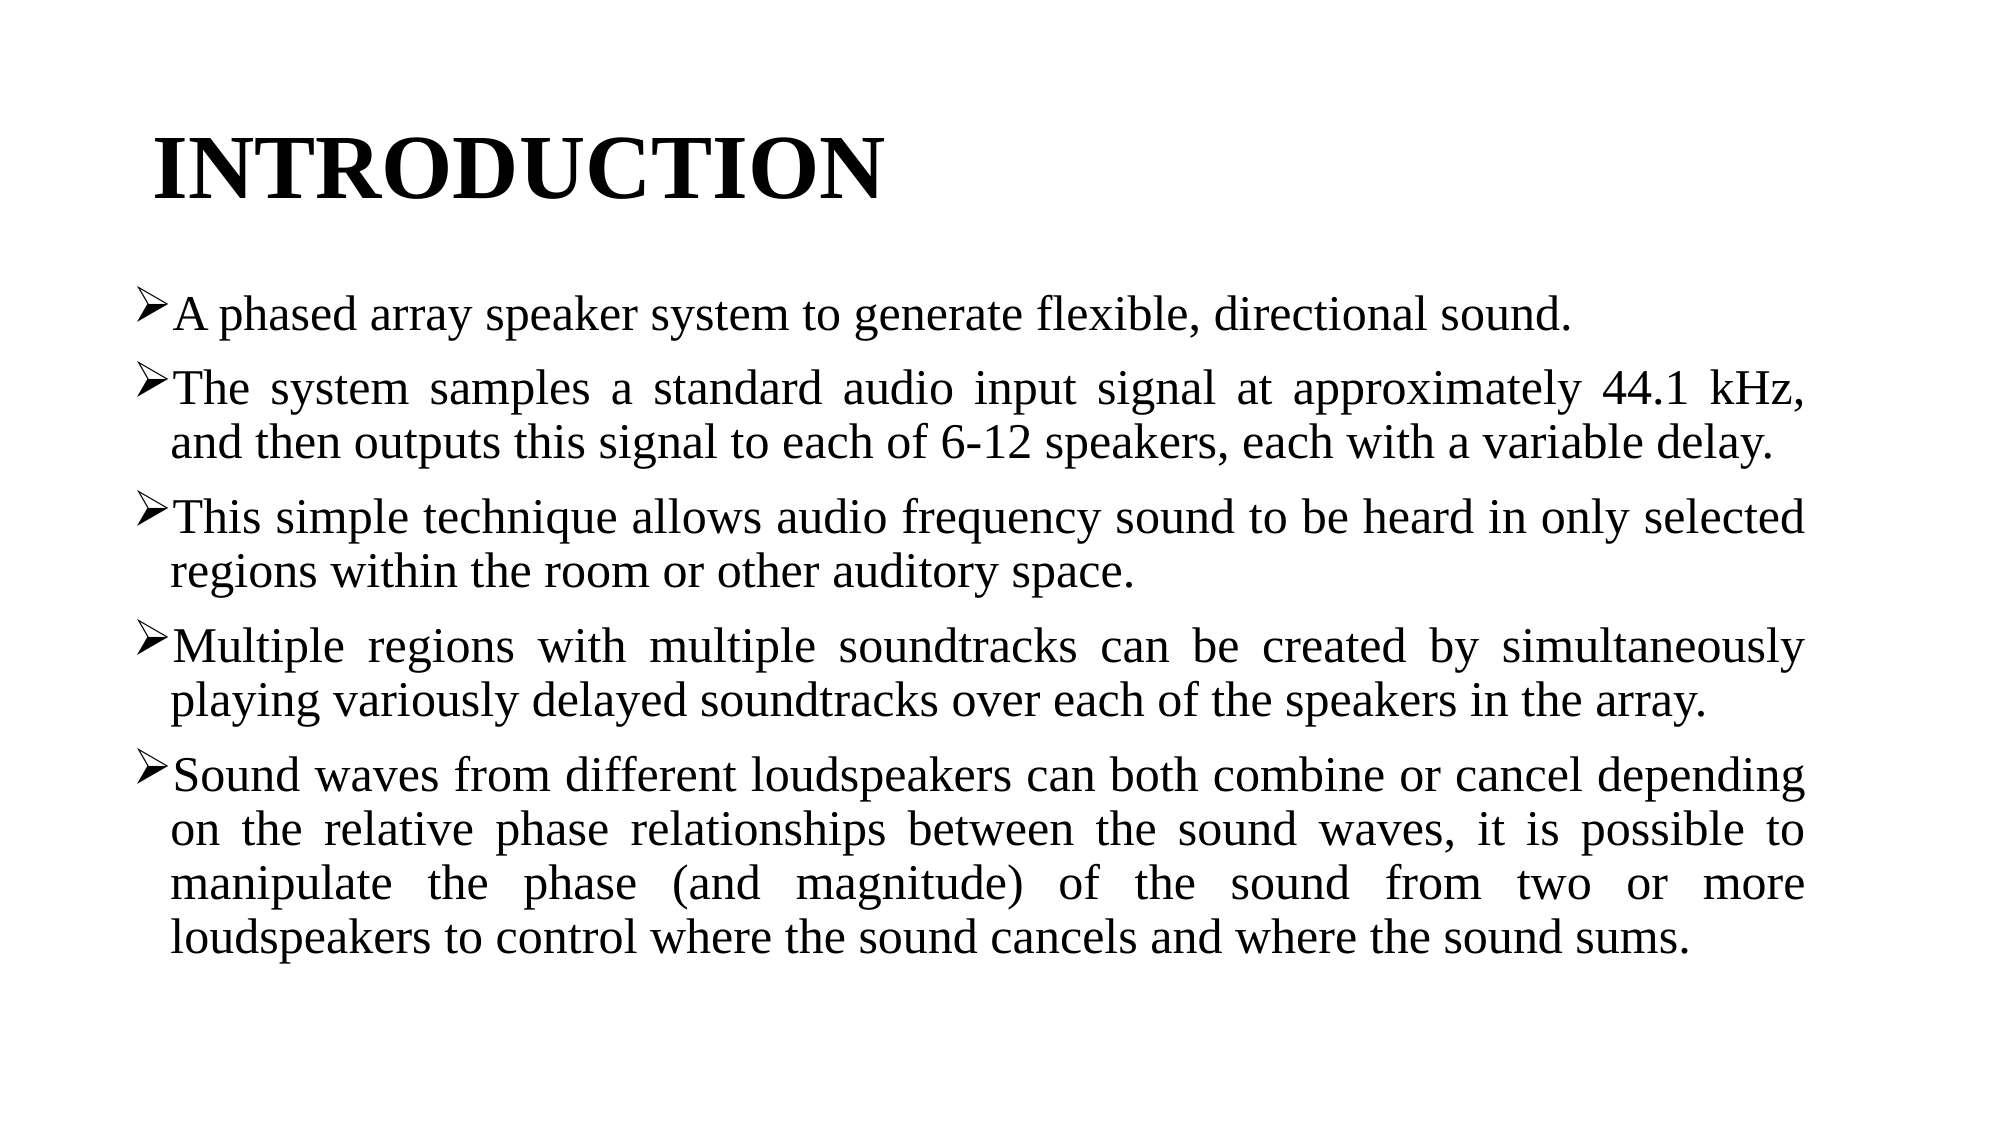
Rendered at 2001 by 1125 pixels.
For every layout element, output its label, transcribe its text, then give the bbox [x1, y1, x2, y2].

title INTRODUCTION [137, 59, 1863, 278]
list A phased array speaker system to generate flexible, directional sound. The system samples a standard audio input signal at approximately 44.1 kHz, and then outputs this signal to each of 6-12 speakers, each with a variable delay. This simple technique allows audio frequency sound to be heard in only selected regions within the room or other auditory space. Multiple regions with multiple soundtracks can be created by simultaneously playing variously delayed soundtracks over each of the speakers in the array. Sound waves from different loudspeakers can both combine or cancel depending on the relative phase relationships between the sound waves, it is possible to manipulate the phase (and magnitude) of the sound from two or more loudspeakers to control where the sound cancels and where the sound sums. [117, 203, 1822, 975]
